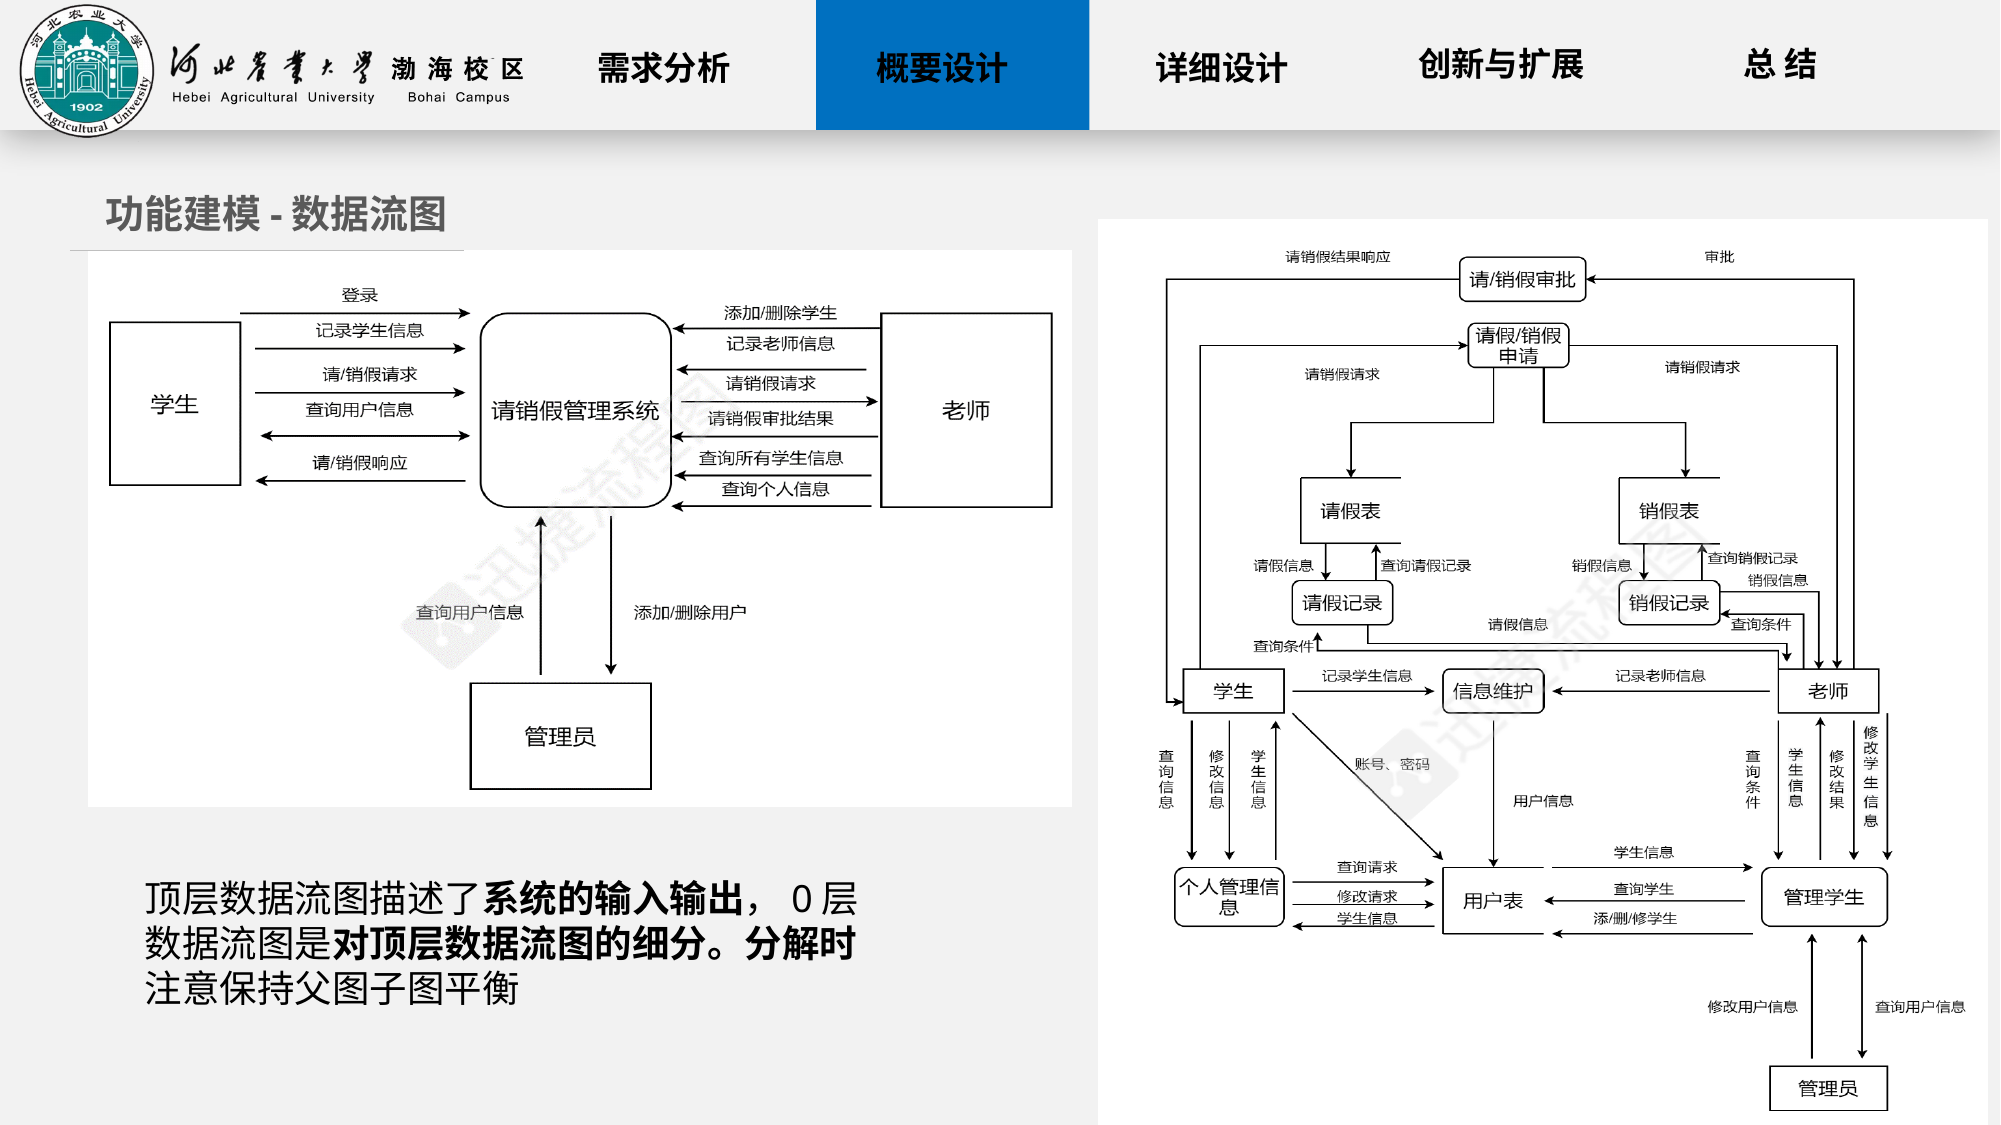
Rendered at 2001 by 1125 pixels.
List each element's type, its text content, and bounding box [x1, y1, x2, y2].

picture [0, 0, 544, 155]
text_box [544, 0, 2000, 130]
picture [88, 250, 1072, 807]
text_box 顶层数据流图描述了系统的输入输出，0层数据流图是对顶层数据流图的细分。分解时注意保持父图子图平衡 [130, 867, 902, 1017]
picture [1098, 219, 1988, 1125]
text_box 功能建模-数据流图 [79, 181, 474, 245]
